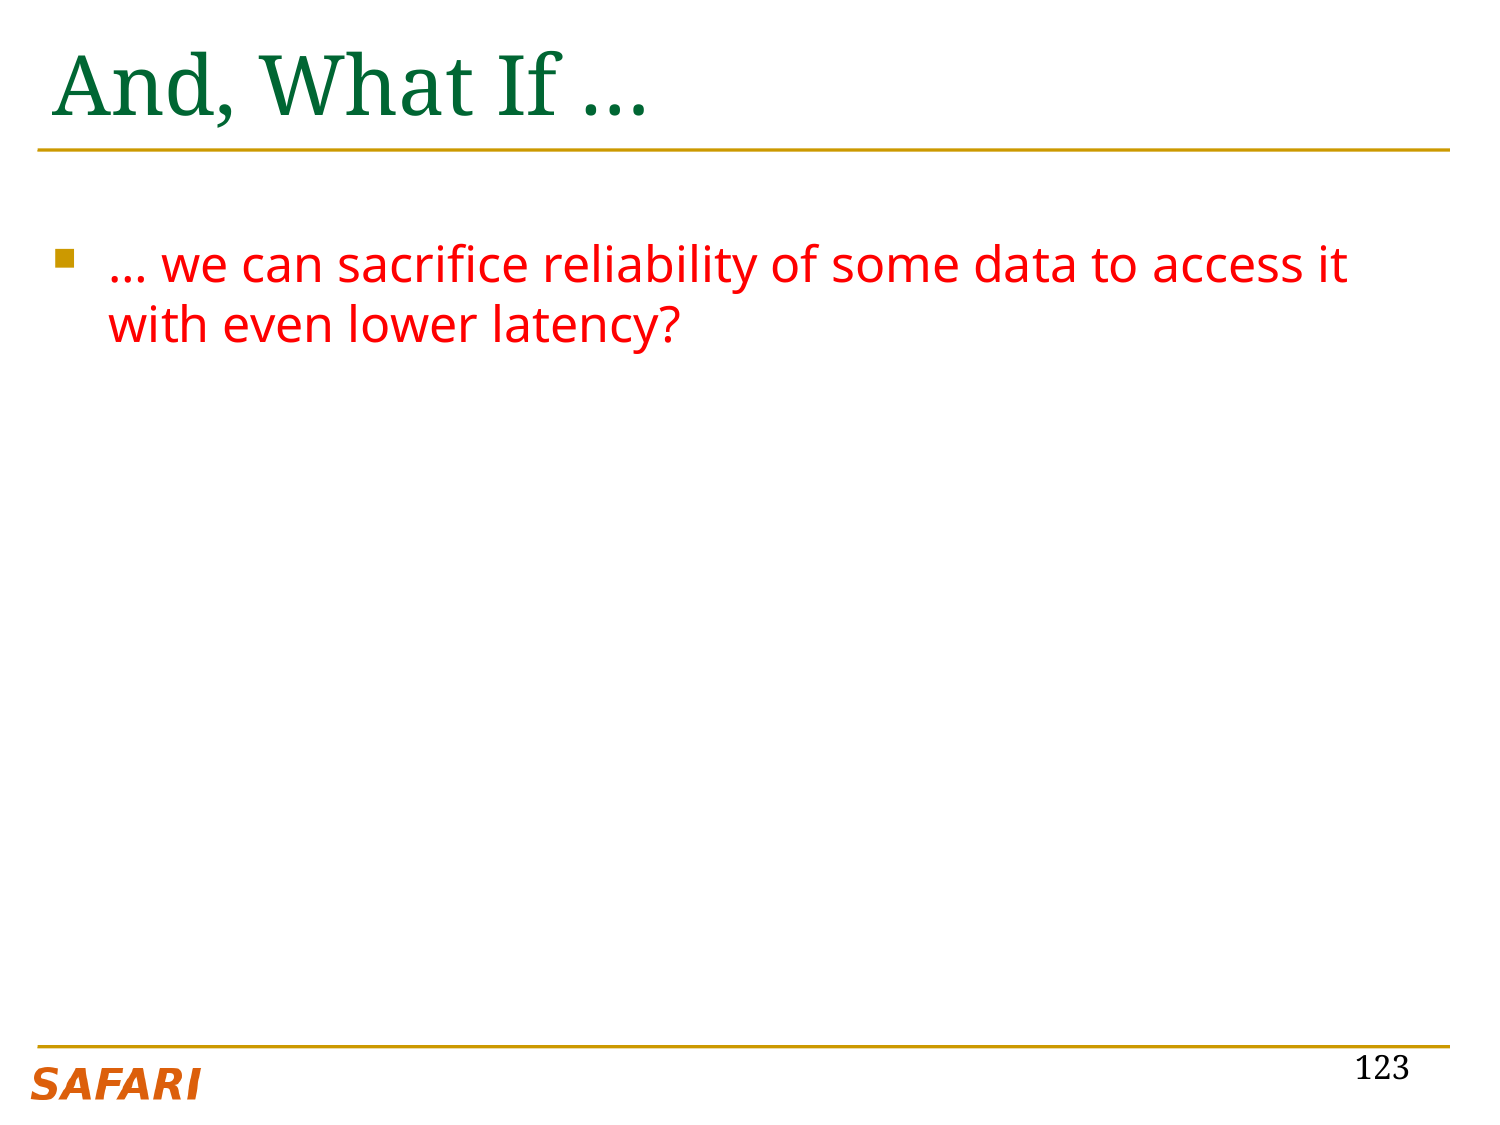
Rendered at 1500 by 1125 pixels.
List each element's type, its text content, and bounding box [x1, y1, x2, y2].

slide_number 123 [1074, 1023, 1426, 1100]
list … we can sacrifice reliability of some data to access it with even lower latency? [37, 224, 1451, 1026]
picture [29, 1058, 207, 1110]
title And, What If … [37, 24, 1451, 201]
